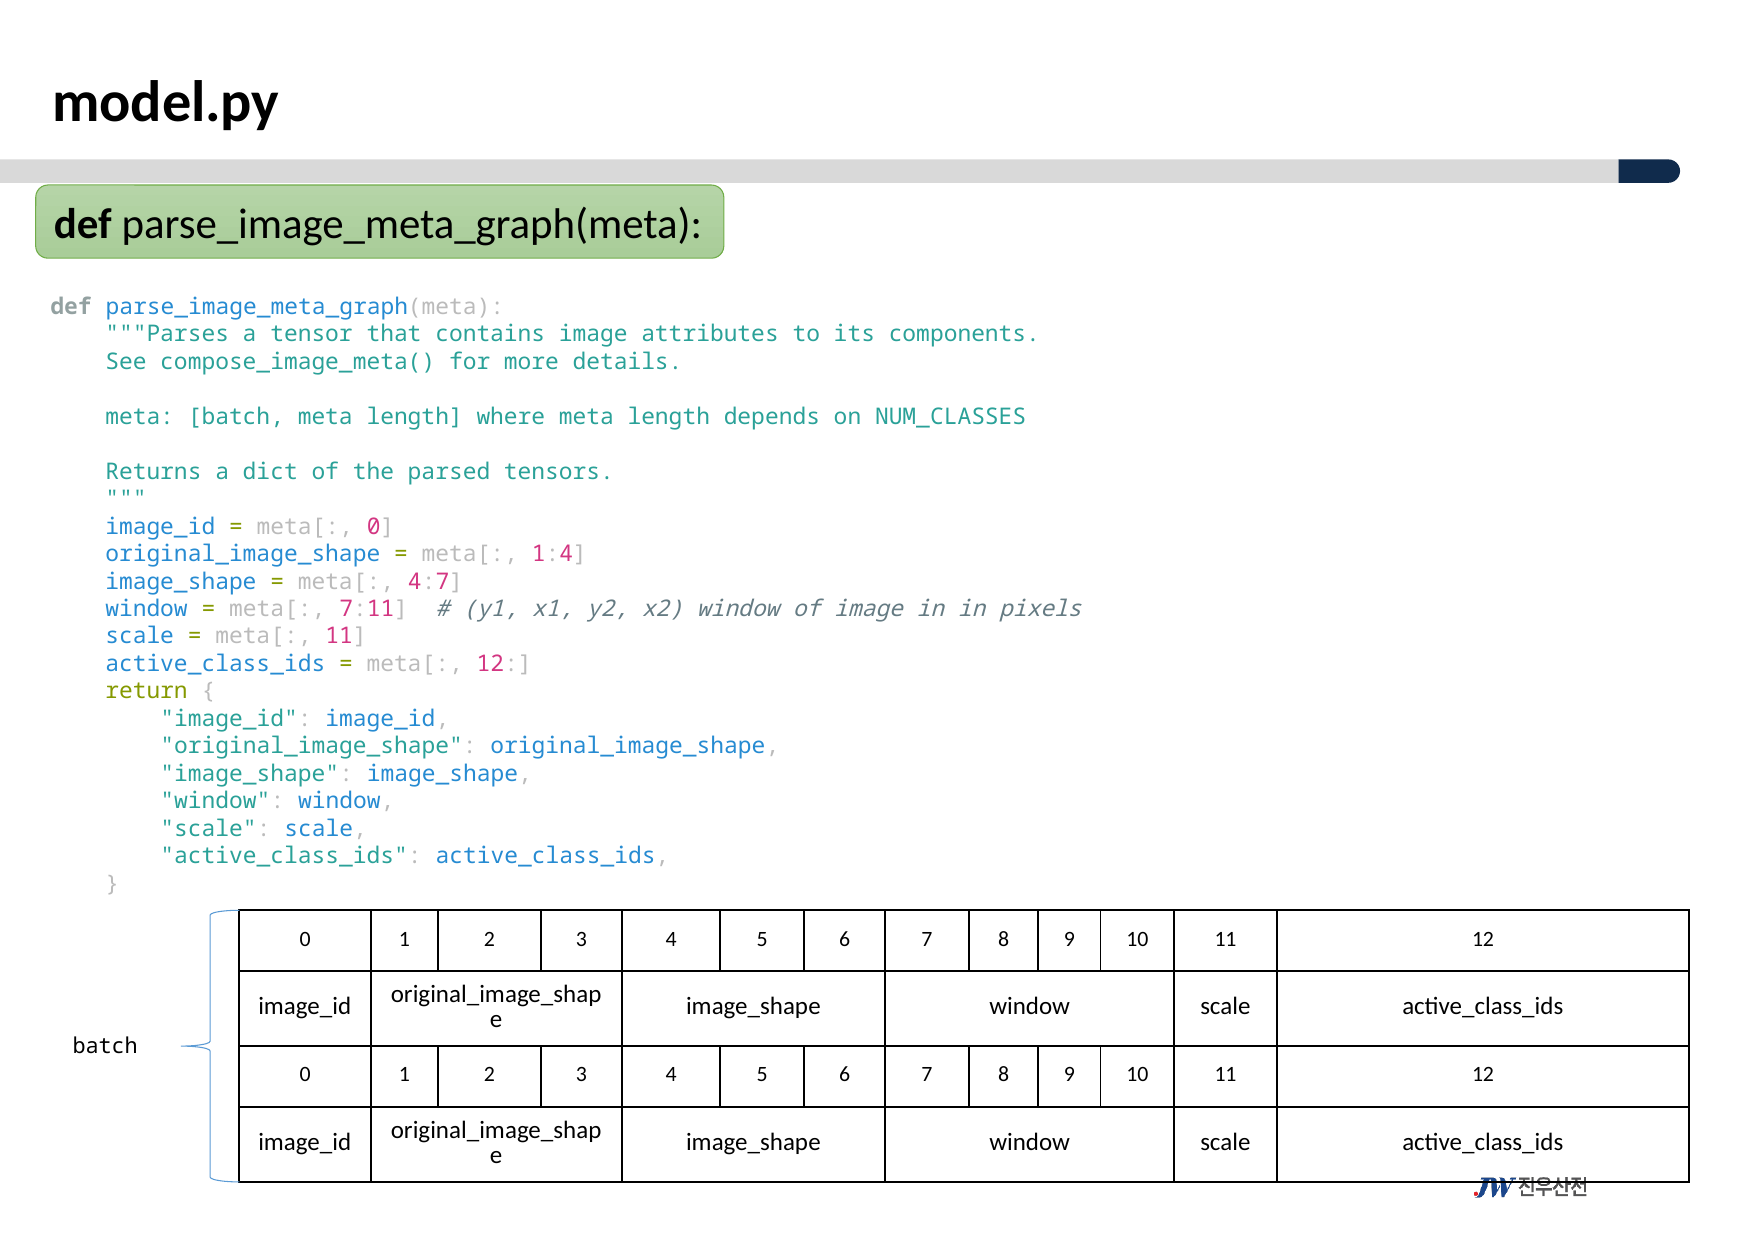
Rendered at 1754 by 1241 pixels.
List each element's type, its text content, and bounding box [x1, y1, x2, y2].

table_header 4 [623, 911, 719, 970]
text_box batch [57, 1024, 181, 1066]
table_header 1 [372, 911, 437, 970]
table_header 0 [240, 911, 370, 970]
table_cell original_image_shape [372, 972, 621, 1045]
table_header 12 [1278, 1047, 1688, 1106]
table_header 6 [805, 1047, 884, 1106]
table_cell image_shape [623, 972, 884, 1045]
table_header 2 [439, 911, 540, 970]
table_header 2 [439, 1047, 540, 1106]
table_header 0 [240, 1047, 370, 1106]
table_header 3 [542, 1047, 621, 1106]
table_header 9 [1039, 911, 1100, 970]
table_cell active_class_ids [1278, 972, 1688, 1045]
table_cell image_shape [623, 1108, 884, 1181]
text_box def parse_image_meta_graph(meta): [35, 184, 725, 259]
table_header 12 [1278, 911, 1688, 970]
table_header 7 [886, 911, 968, 970]
text_box model.py [37, 55, 295, 140]
table_cell active_class_ids [1278, 1108, 1688, 1181]
table_header 7 [886, 1047, 968, 1106]
table_header 10 [1101, 1047, 1173, 1106]
table_cell original_image_shape [372, 1108, 621, 1181]
table_header 9 [1039, 1047, 1100, 1106]
table_header 4 [623, 1047, 719, 1106]
table_cell window [886, 1108, 1173, 1181]
table_header 8 [970, 911, 1037, 970]
table_header 10 [1101, 911, 1173, 970]
table_cell image_id [240, 972, 370, 1045]
table_header 6 [805, 911, 884, 970]
table_cell image_id [240, 1108, 370, 1181]
table_cell window [886, 972, 1173, 1045]
table_header 8 [970, 1047, 1037, 1106]
table_cell scale [1175, 972, 1276, 1045]
table_header 11 [1175, 911, 1276, 970]
table_header 3 [542, 911, 621, 970]
table_cell scale [1175, 1108, 1276, 1181]
table_header 11 [1175, 1047, 1276, 1106]
text_box [181, 909, 240, 1183]
table_header 5 [721, 1047, 803, 1106]
table_header 5 [721, 911, 803, 970]
picture [1465, 1183, 1596, 1203]
text_box def parse_image_meta_graph(meta): """Parses a tensor that contains image attributes to its components. See compose_image_meta() for more details. meta: [batch, meta length] where meta length depends on NUM_CLASSES Returns a dict of the parsed tensors. """ image_id = meta[:, 0] original_image_shape = meta[:, 1:4] image_shape = meta[:, 4:7] window = meta[:, 7:11] # (y1, x1, y2, x2) window of image in in pixels scale = meta[:, 11] active_class_ids = meta[:, 12:] return { "image_id": image_id, "original_image_shape": original_image_shape, "image_shape": image_shape, "window": window, "scale": scale, "active_class_ids": active_class_ids, } [35, 284, 1171, 904]
table_header 1 [372, 1047, 437, 1106]
